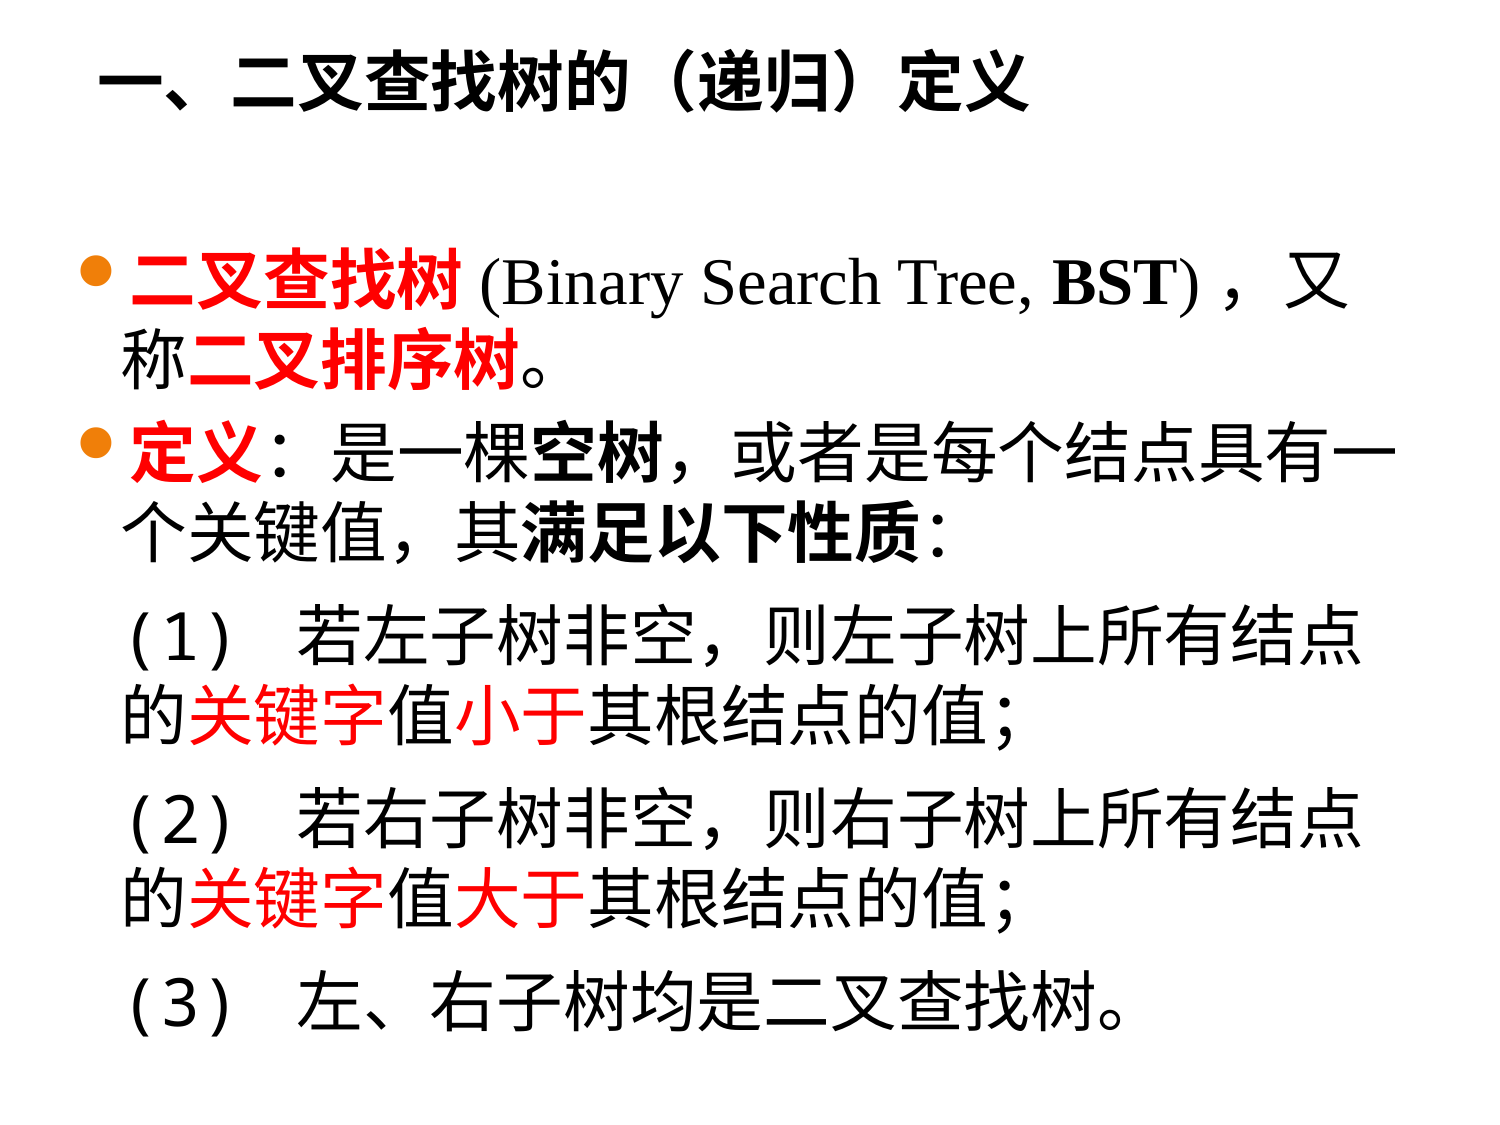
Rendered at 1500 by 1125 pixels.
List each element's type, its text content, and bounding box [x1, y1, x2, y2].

title 一、二叉查找树的（递归）定义 [82, 35, 1316, 126]
text_box 二叉查找树(Binary Search Tree, BST)，又称二叉排序树。 定义：是一棵空树，或者是每个结点具有一个关键值，其满足以下性质： (1) 若左子树非空，则左子树上所有结点的关键字值小于其根结点的值； (2) 若右子树非空，则右子树上所有结点的关键字值大于其根结点的值； (3) 左、右子树均是二叉查找树。 [46, 222, 1418, 1125]
